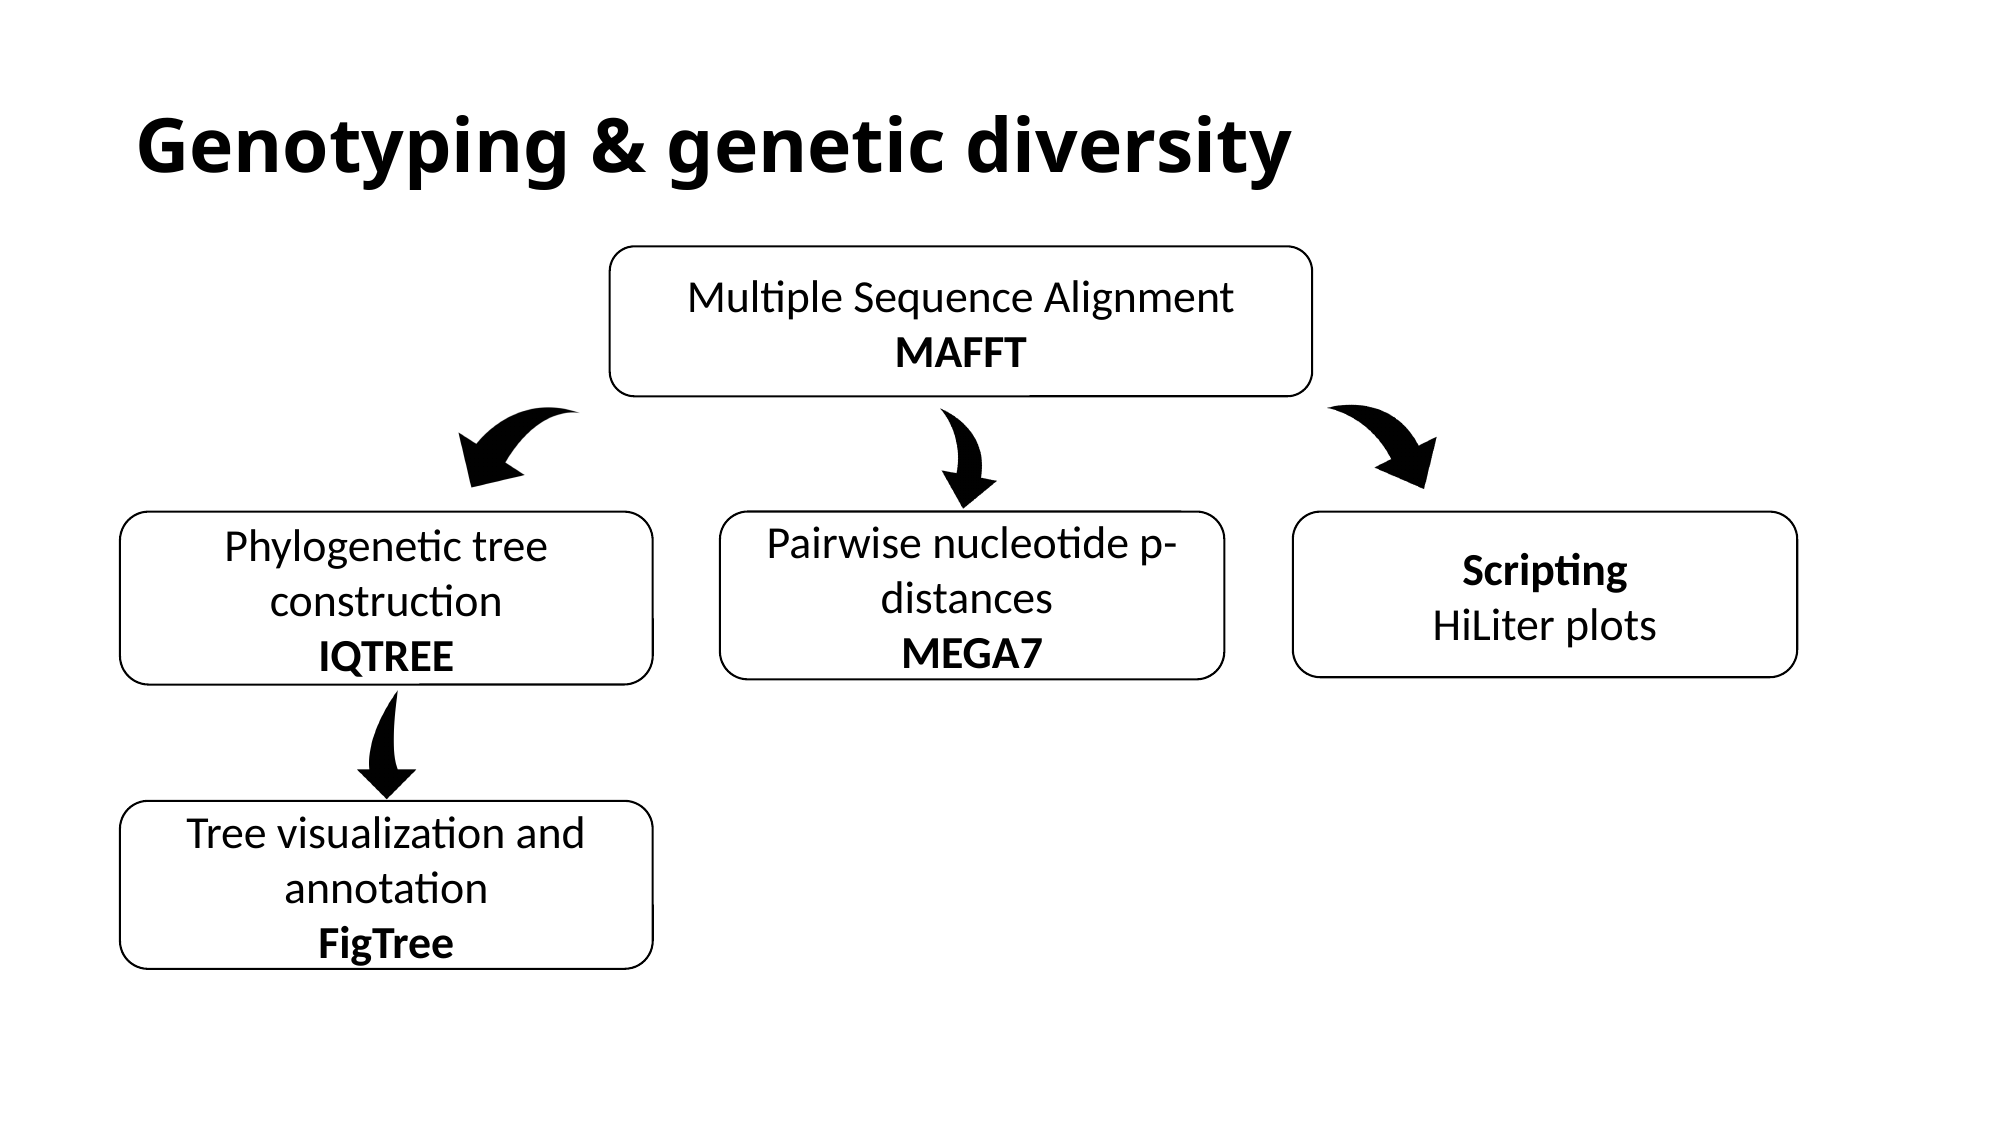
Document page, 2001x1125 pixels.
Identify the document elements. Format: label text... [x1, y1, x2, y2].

picture [431, 348, 616, 537]
picture [327, 685, 446, 804]
text_box Pairwise nucleotide p-distances MEGA7 [718, 510, 1226, 681]
text_box Multiple Sequence Alignment MAFFT [608, 245, 1314, 398]
text_box Scripting HiLiter plots [1291, 510, 1799, 679]
picture [900, 396, 1031, 527]
title Genotyping & genetic diversity [120, 64, 1845, 232]
text_box Tree visualization and annotation FigTree [118, 799, 654, 970]
text_box Phylogenetic tree construction IQTREE [118, 510, 654, 686]
picture [1299, 348, 1484, 533]
